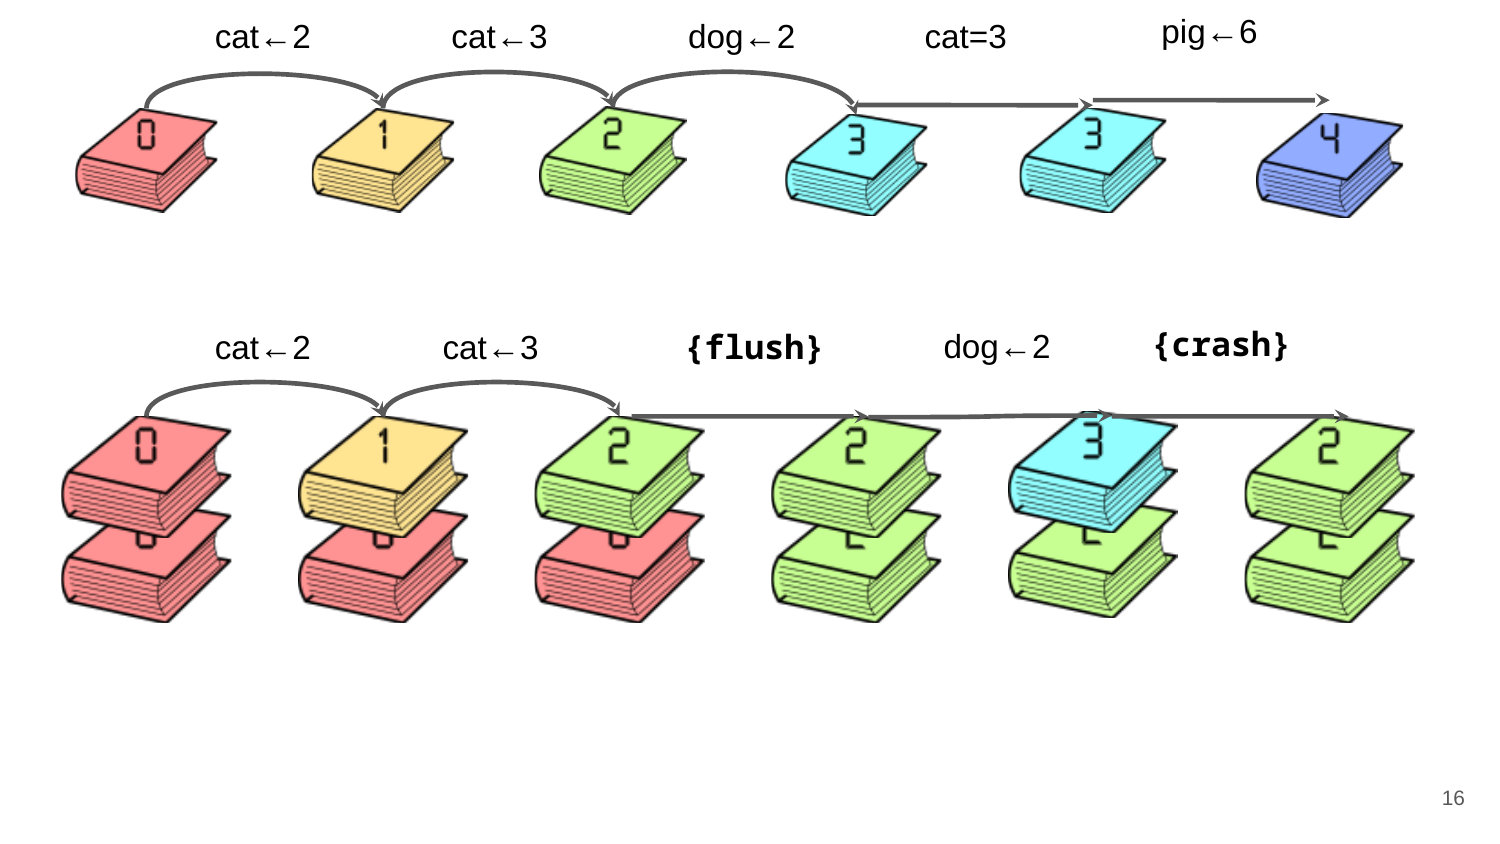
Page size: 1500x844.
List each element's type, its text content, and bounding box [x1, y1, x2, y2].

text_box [771, 425, 942, 623]
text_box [1111, 311, 1349, 417]
picture [75, 107, 218, 214]
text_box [382, 0, 610, 109]
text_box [146, 0, 380, 109]
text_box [382, 311, 620, 417]
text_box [631, 311, 865, 417]
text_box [1092, 0, 1330, 101]
picture [311, 107, 455, 214]
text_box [146, 311, 380, 417]
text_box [612, 0, 857, 116]
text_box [856, 0, 1088, 106]
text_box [1007, 425, 1179, 618]
picture [539, 106, 687, 215]
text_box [1244, 416, 1415, 623]
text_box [61, 416, 232, 623]
picture [1255, 113, 1404, 218]
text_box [297, 425, 469, 623]
slide_number ‹#› [1389, 764, 1480, 830]
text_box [534, 418, 705, 623]
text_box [868, 310, 1110, 418]
picture [784, 114, 928, 217]
picture [1019, 108, 1167, 213]
